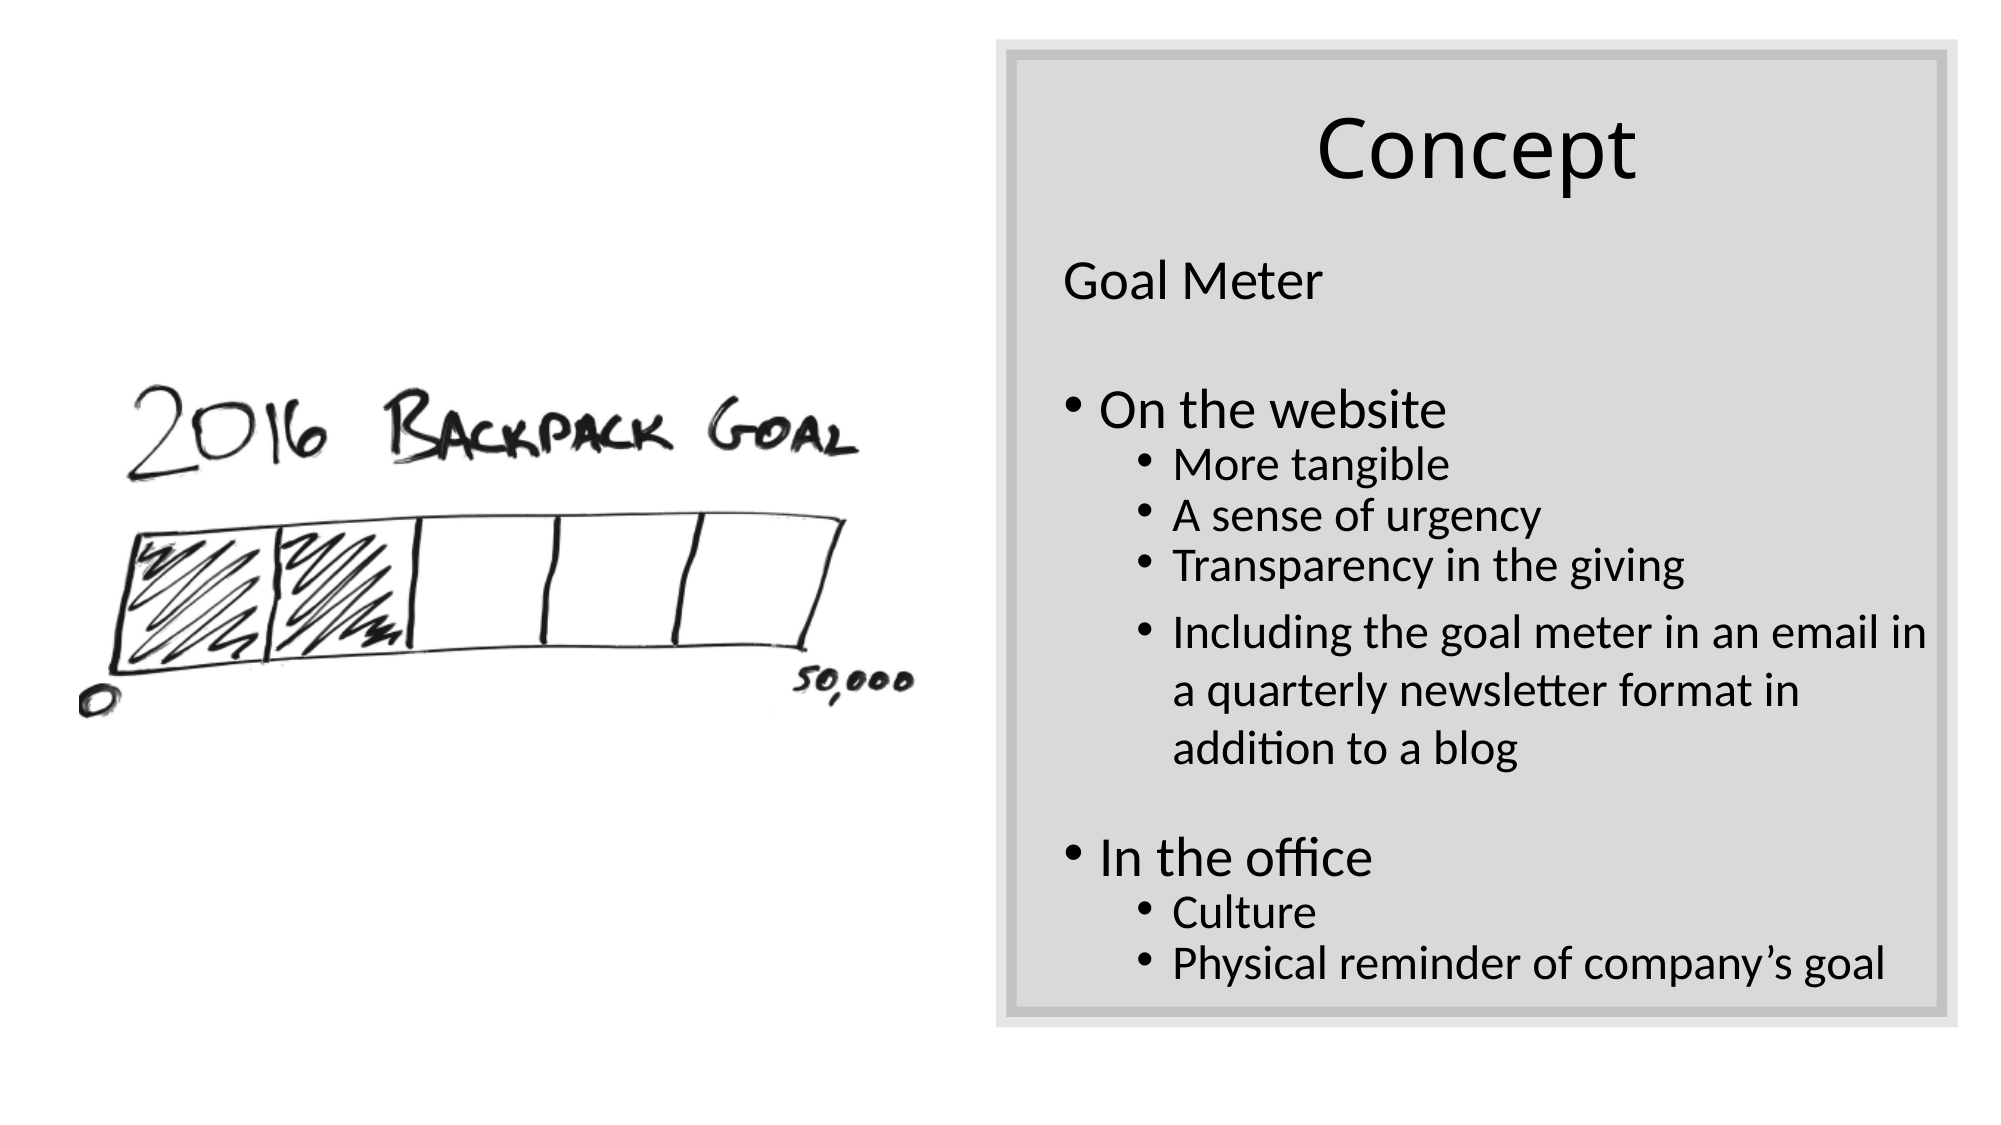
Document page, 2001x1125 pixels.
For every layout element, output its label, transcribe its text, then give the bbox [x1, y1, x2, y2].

list Goal Meter On the website More tangible A sense of urgency Transparency in the giving Including the goal meter in an email in a quarterly newsletter format in addition to a blog In the office Culture Physical reminder of company’s goal [1048, 254, 1948, 998]
title Concept [1048, 41, 1906, 254]
picture [79, 358, 921, 741]
text_box [1005, 49, 1948, 1018]
